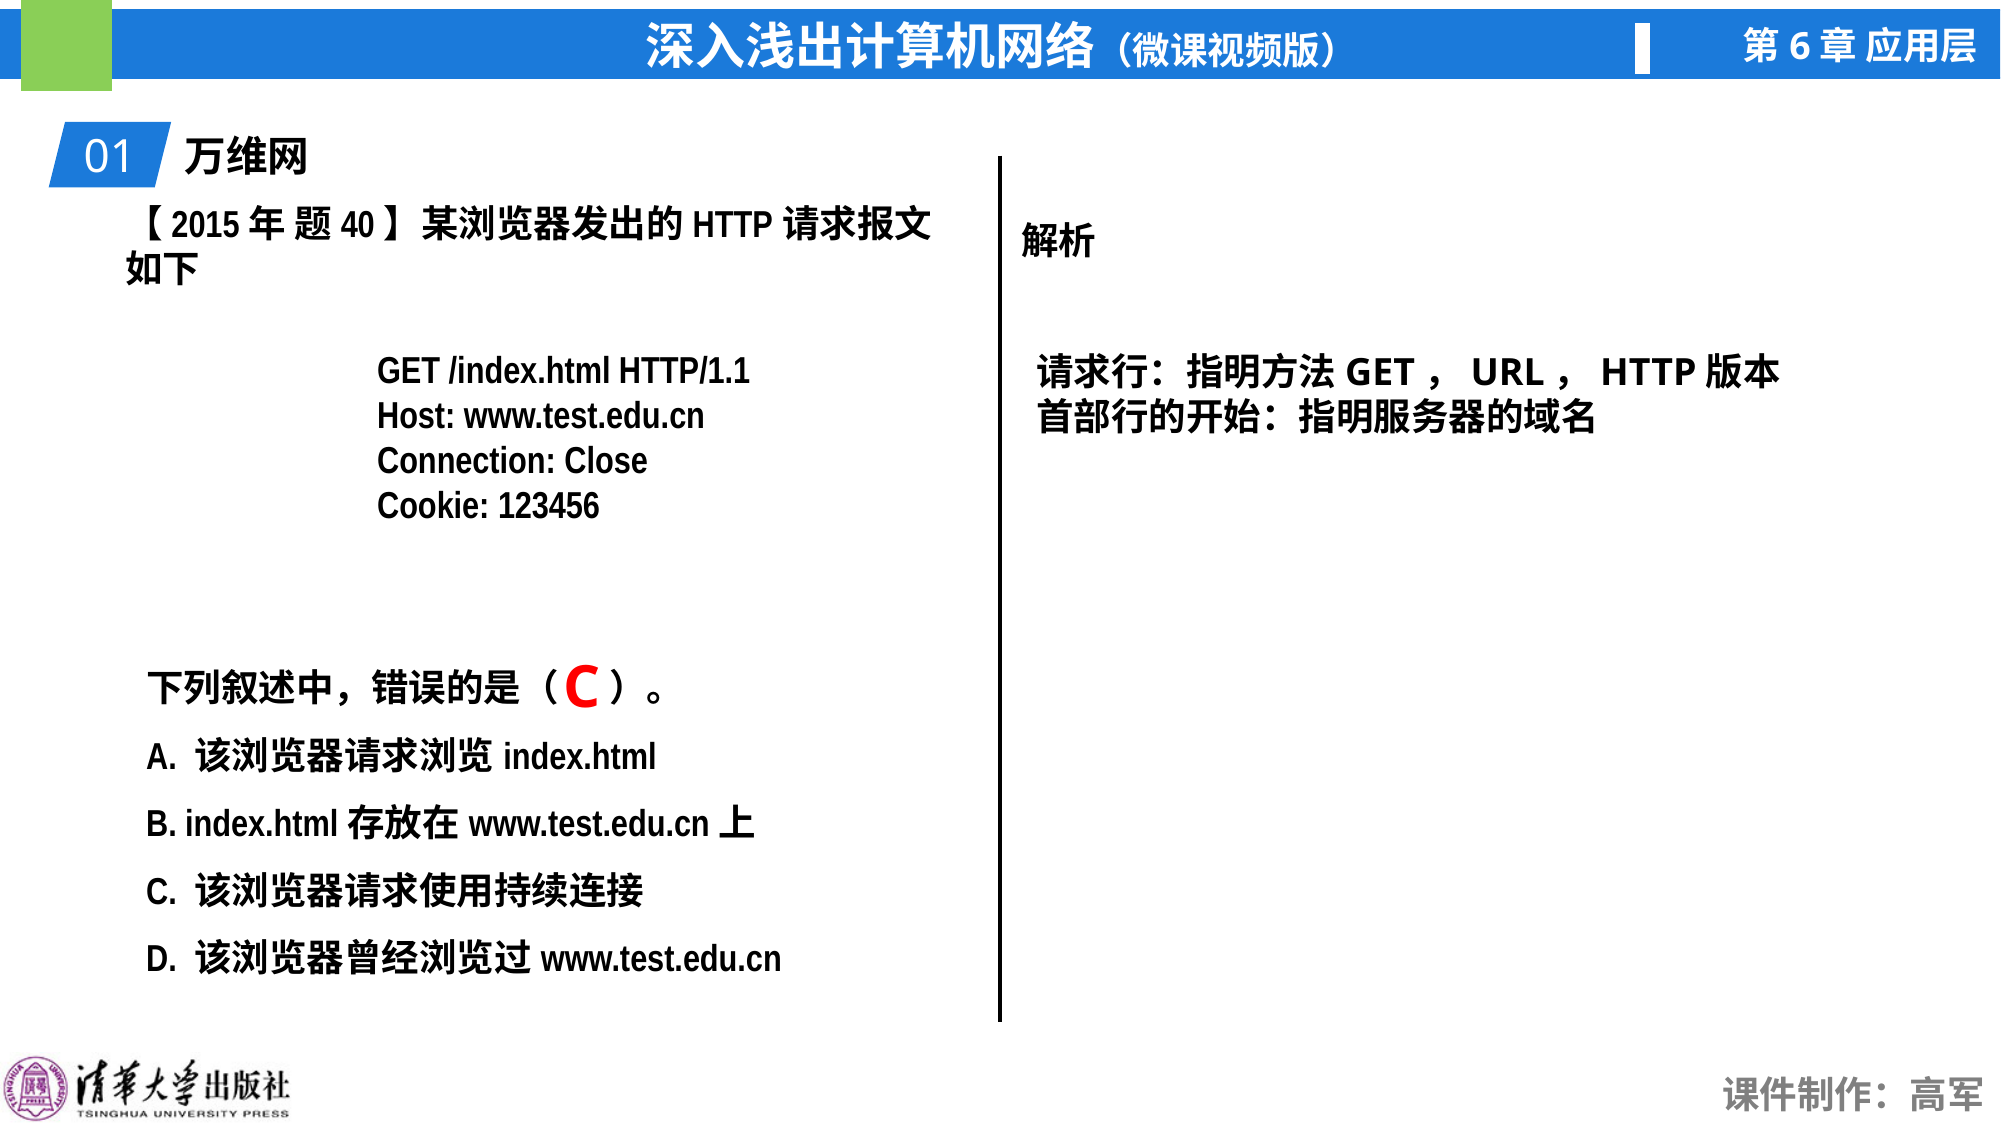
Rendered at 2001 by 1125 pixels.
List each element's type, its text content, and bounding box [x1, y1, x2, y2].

text_box 请求行：指明方法GET，URL，HTTP版本 首部行的开始：指明服务器的域名 [1021, 336, 1847, 450]
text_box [109, 210, 979, 980]
text_box 解析 [1006, 210, 1127, 270]
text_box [49, 122, 1099, 189]
picture [0, 1052, 310, 1125]
